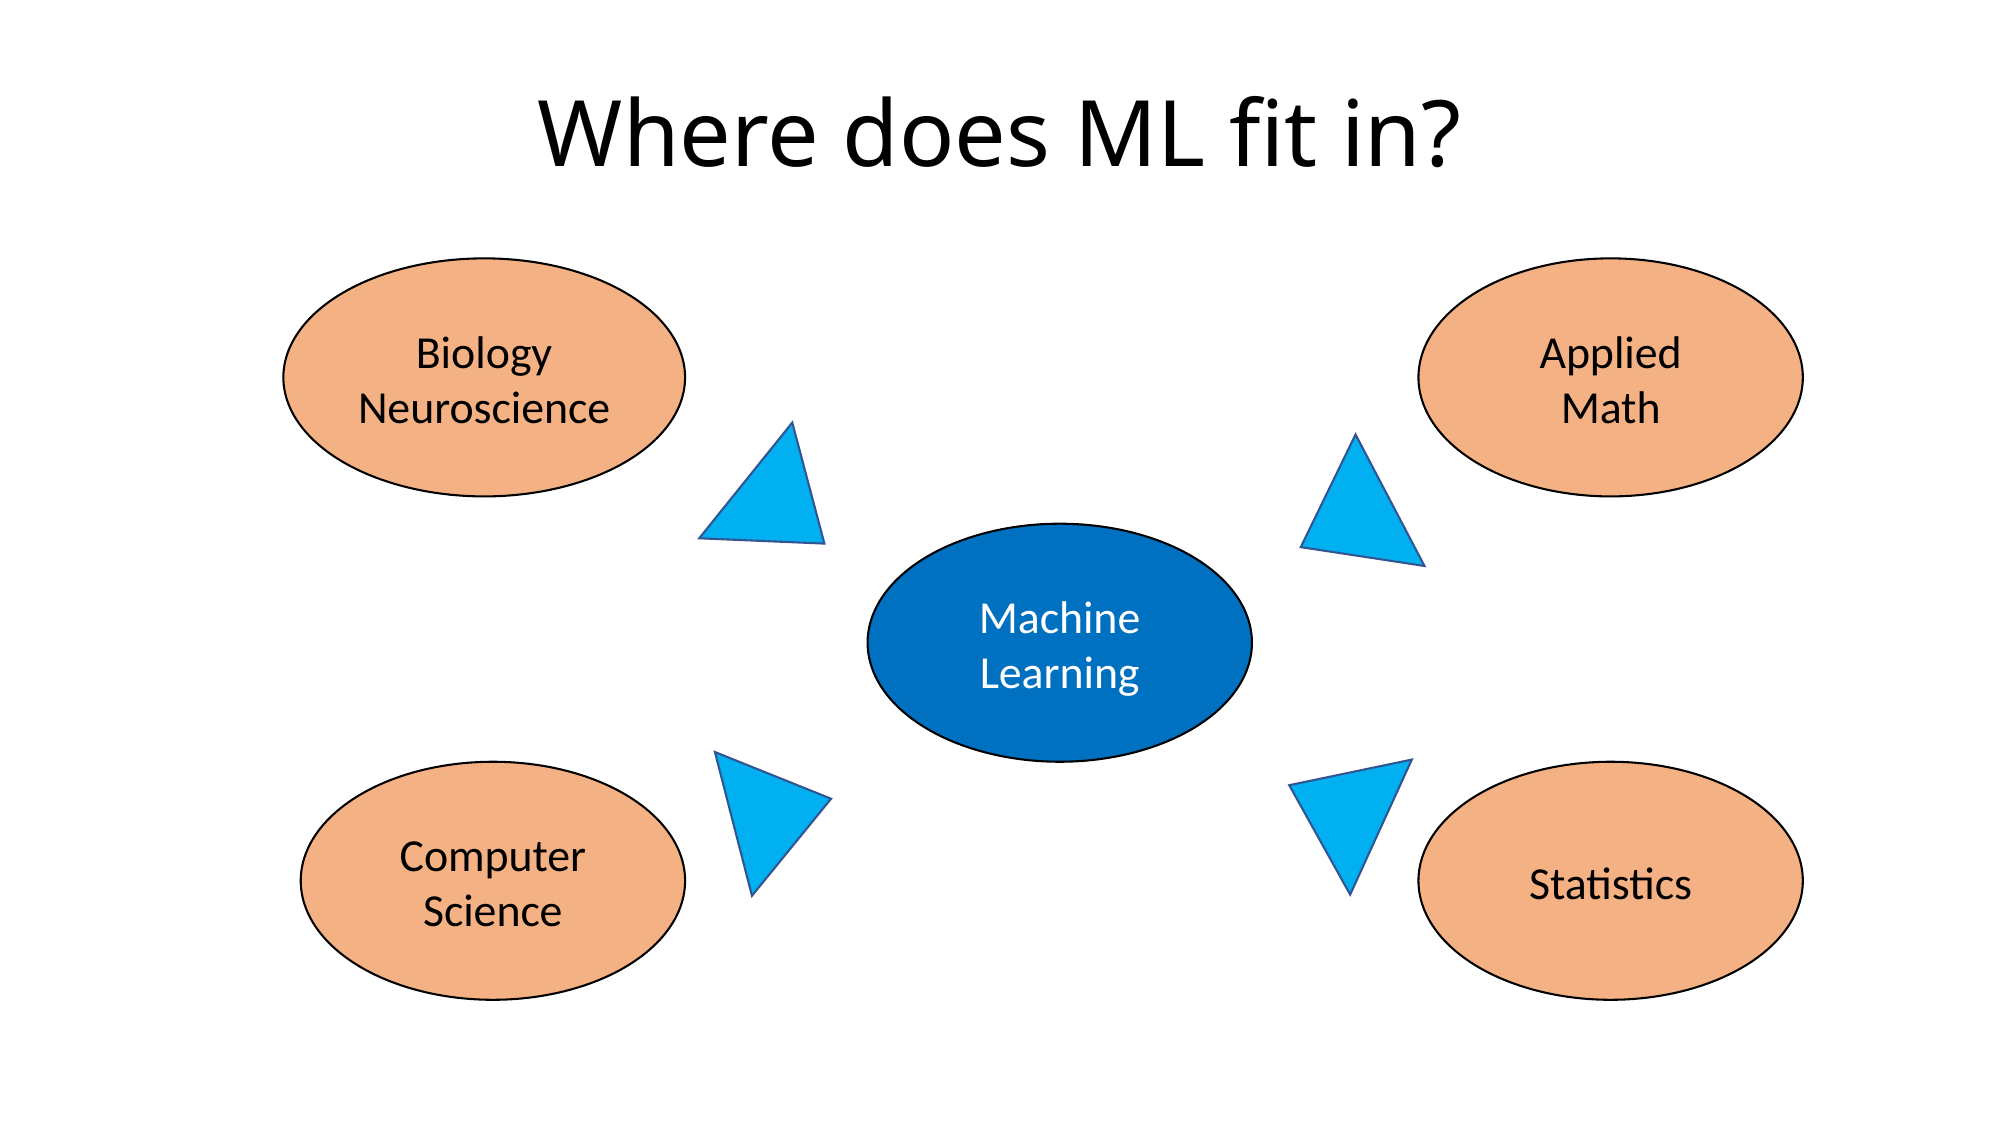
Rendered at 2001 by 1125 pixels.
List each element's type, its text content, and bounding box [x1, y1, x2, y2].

text_box [713, 750, 833, 899]
text_box Applied Math [1417, 257, 1804, 498]
text_box [1287, 758, 1414, 897]
text_box Biology Neuroscience [282, 257, 687, 498]
text_box Computer Science [299, 760, 687, 1001]
text_box Statistics [1417, 760, 1804, 1001]
text_box [1299, 432, 1427, 568]
title Where does ML fit in? [137, 59, 1863, 215]
text_box [697, 420, 826, 545]
text_box Machine Learning [866, 522, 1254, 763]
